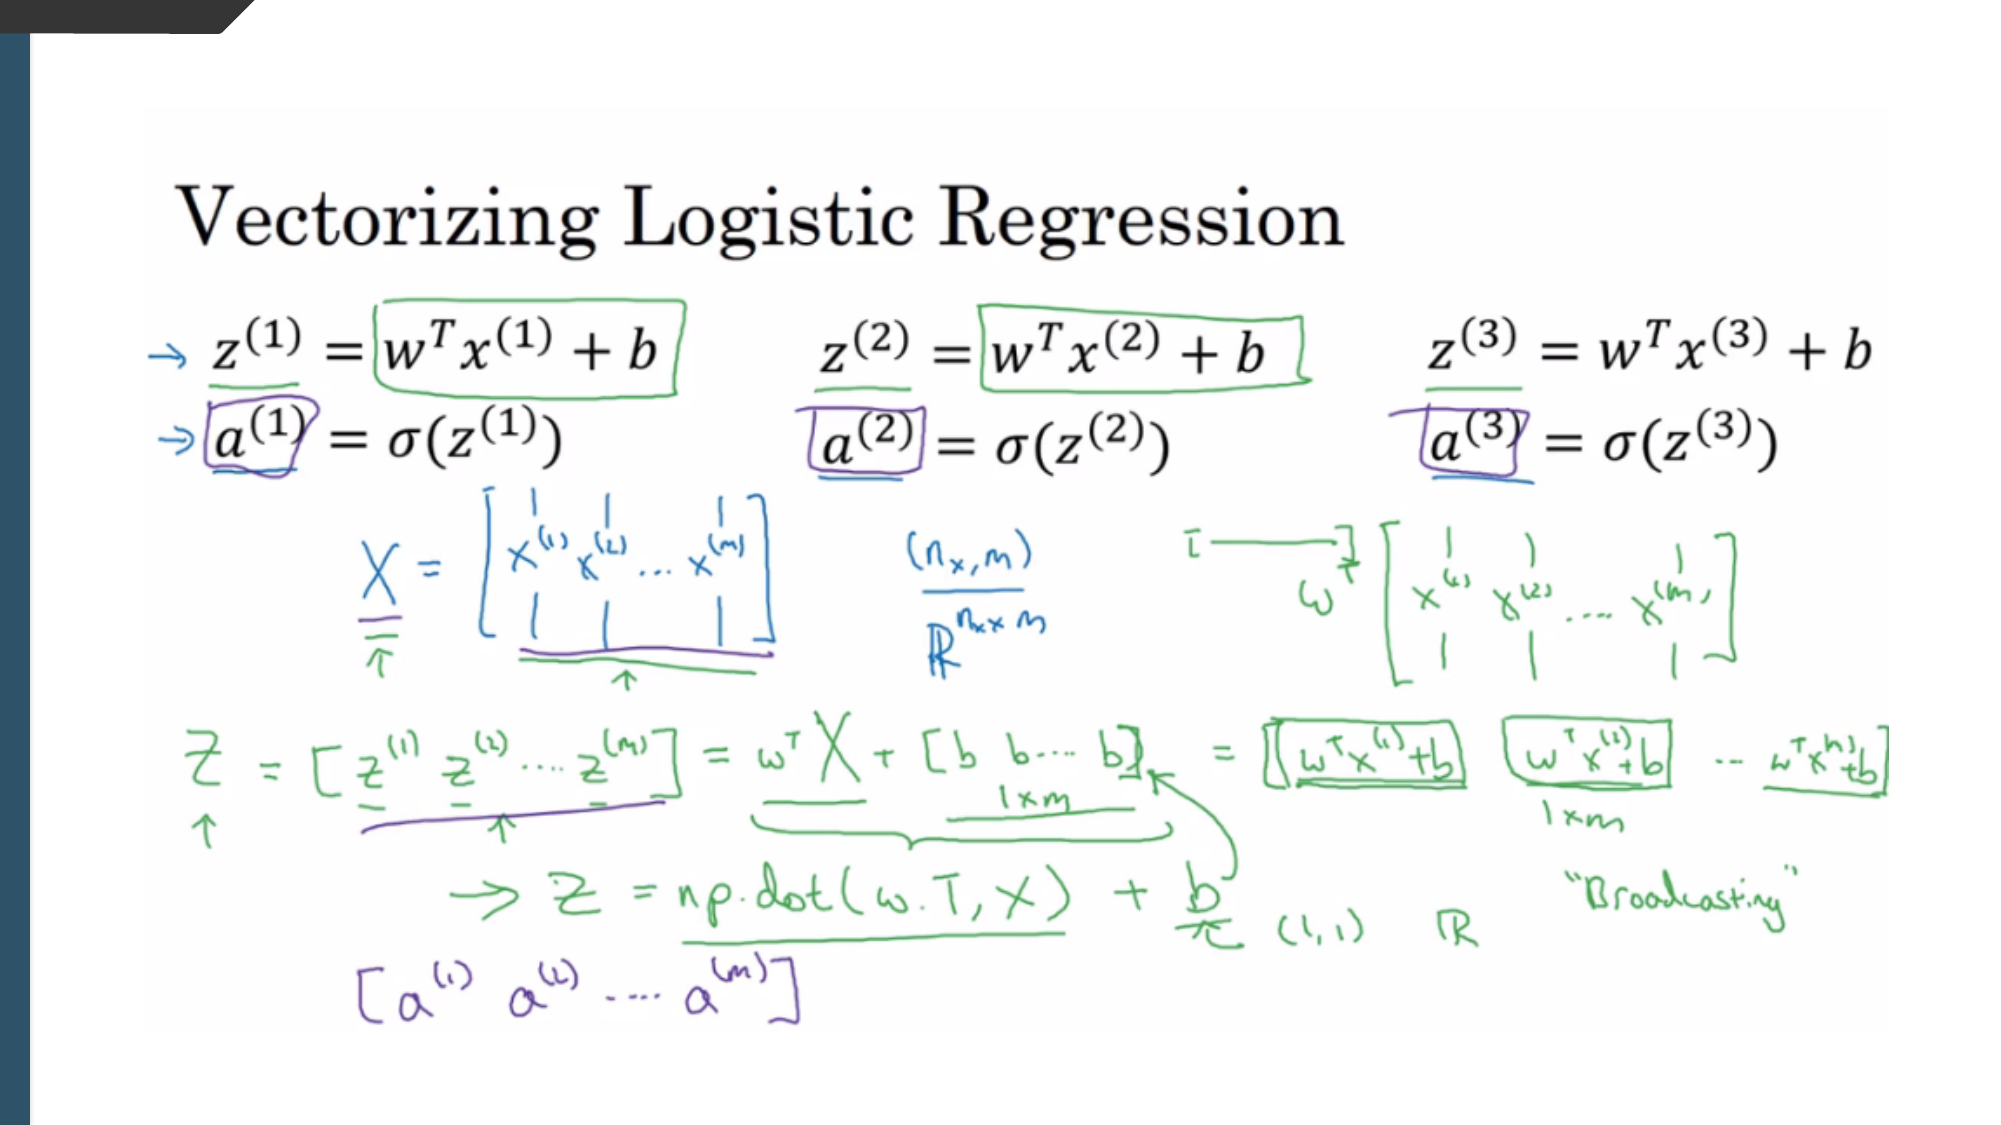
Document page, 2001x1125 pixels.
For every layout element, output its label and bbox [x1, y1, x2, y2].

picture [143, 107, 1889, 1032]
